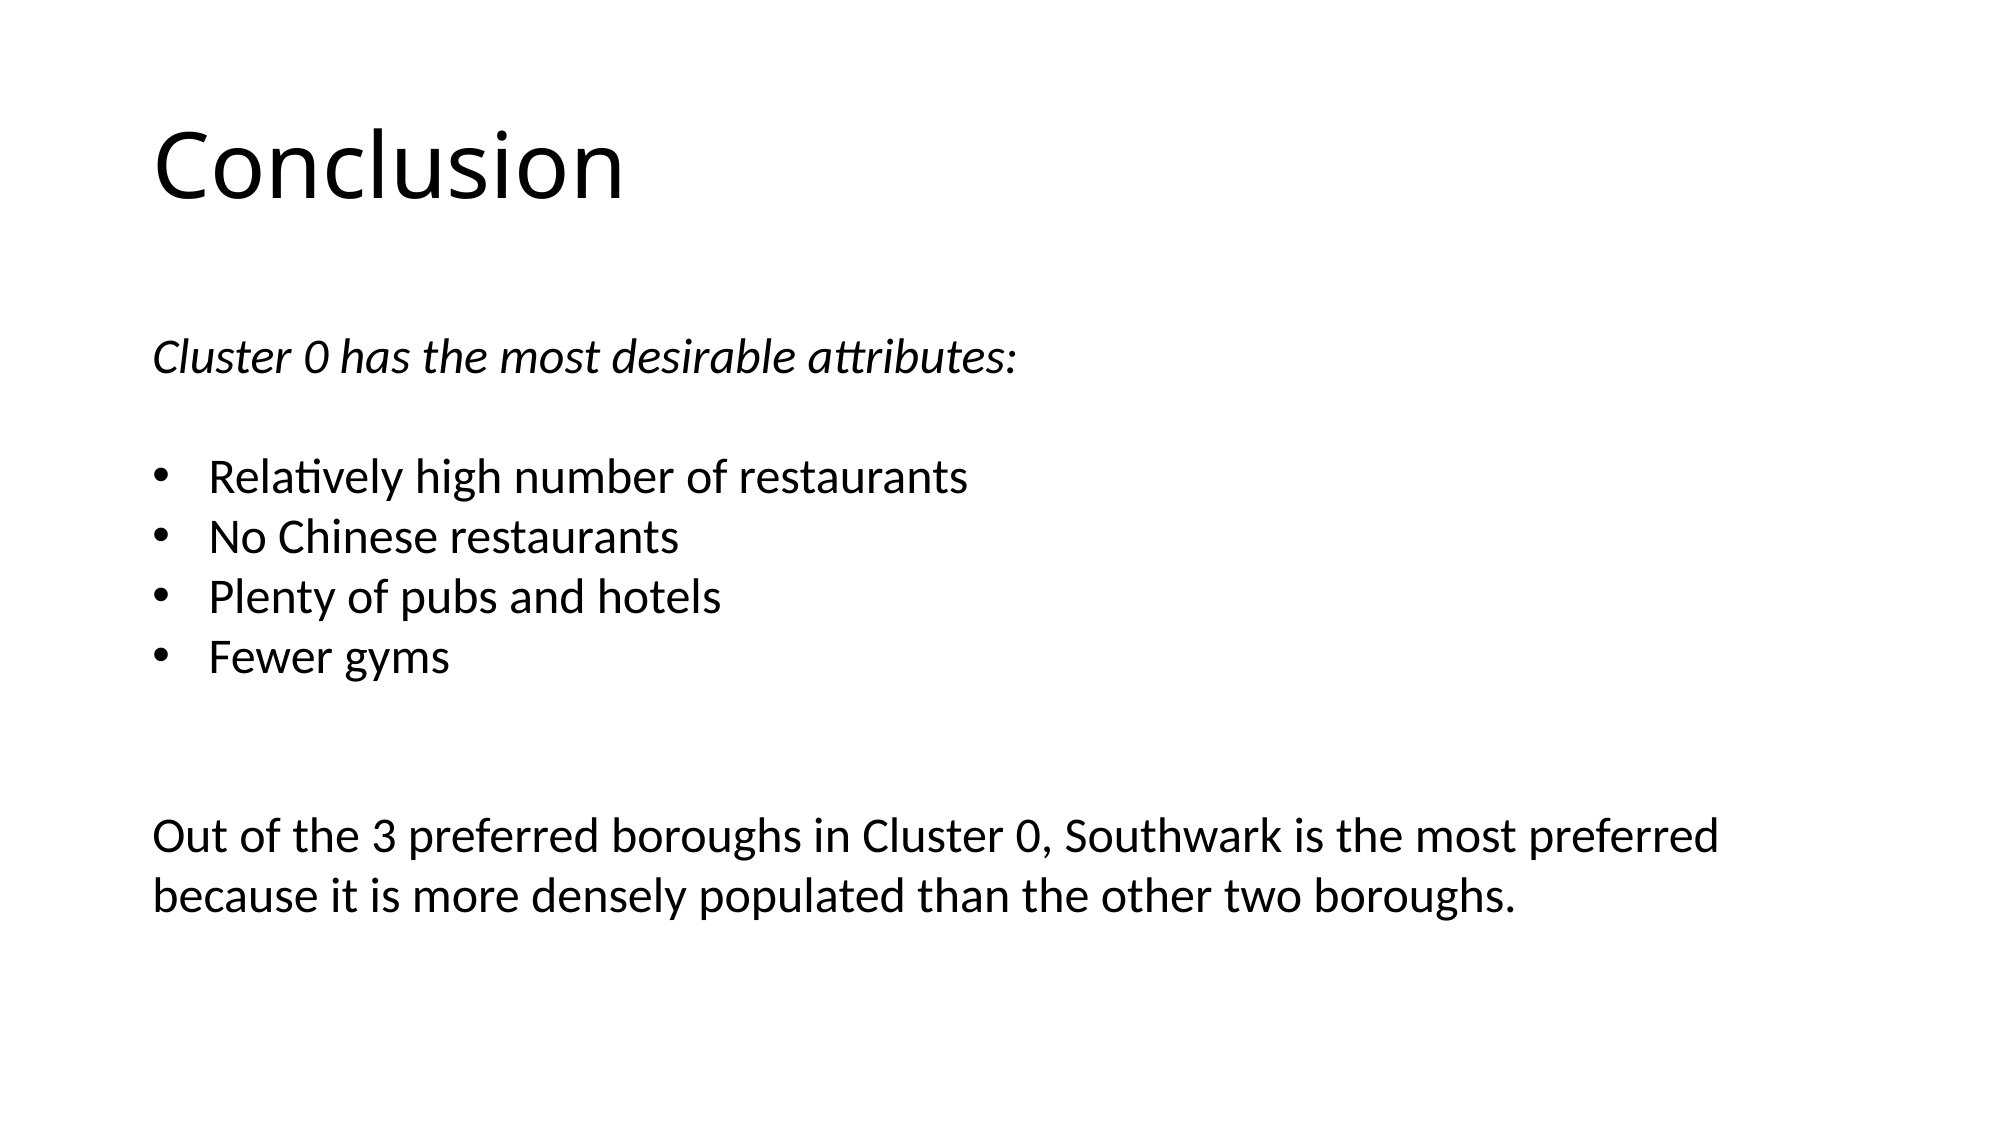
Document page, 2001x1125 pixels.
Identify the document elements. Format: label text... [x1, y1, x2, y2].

text_box Cluster 0 has the most desirable attributes: Relatively high number of restaurants No Chinese restaurants Plenty of pubs and hotels Fewer gyms [137, 316, 2000, 752]
text_box Out of the 3 preferred boroughs in Cluster 0, Southwark is the most preferred because it is more densely populated than the other two boroughs. [137, 795, 1843, 931]
title Conclusion [137, 59, 1863, 278]
